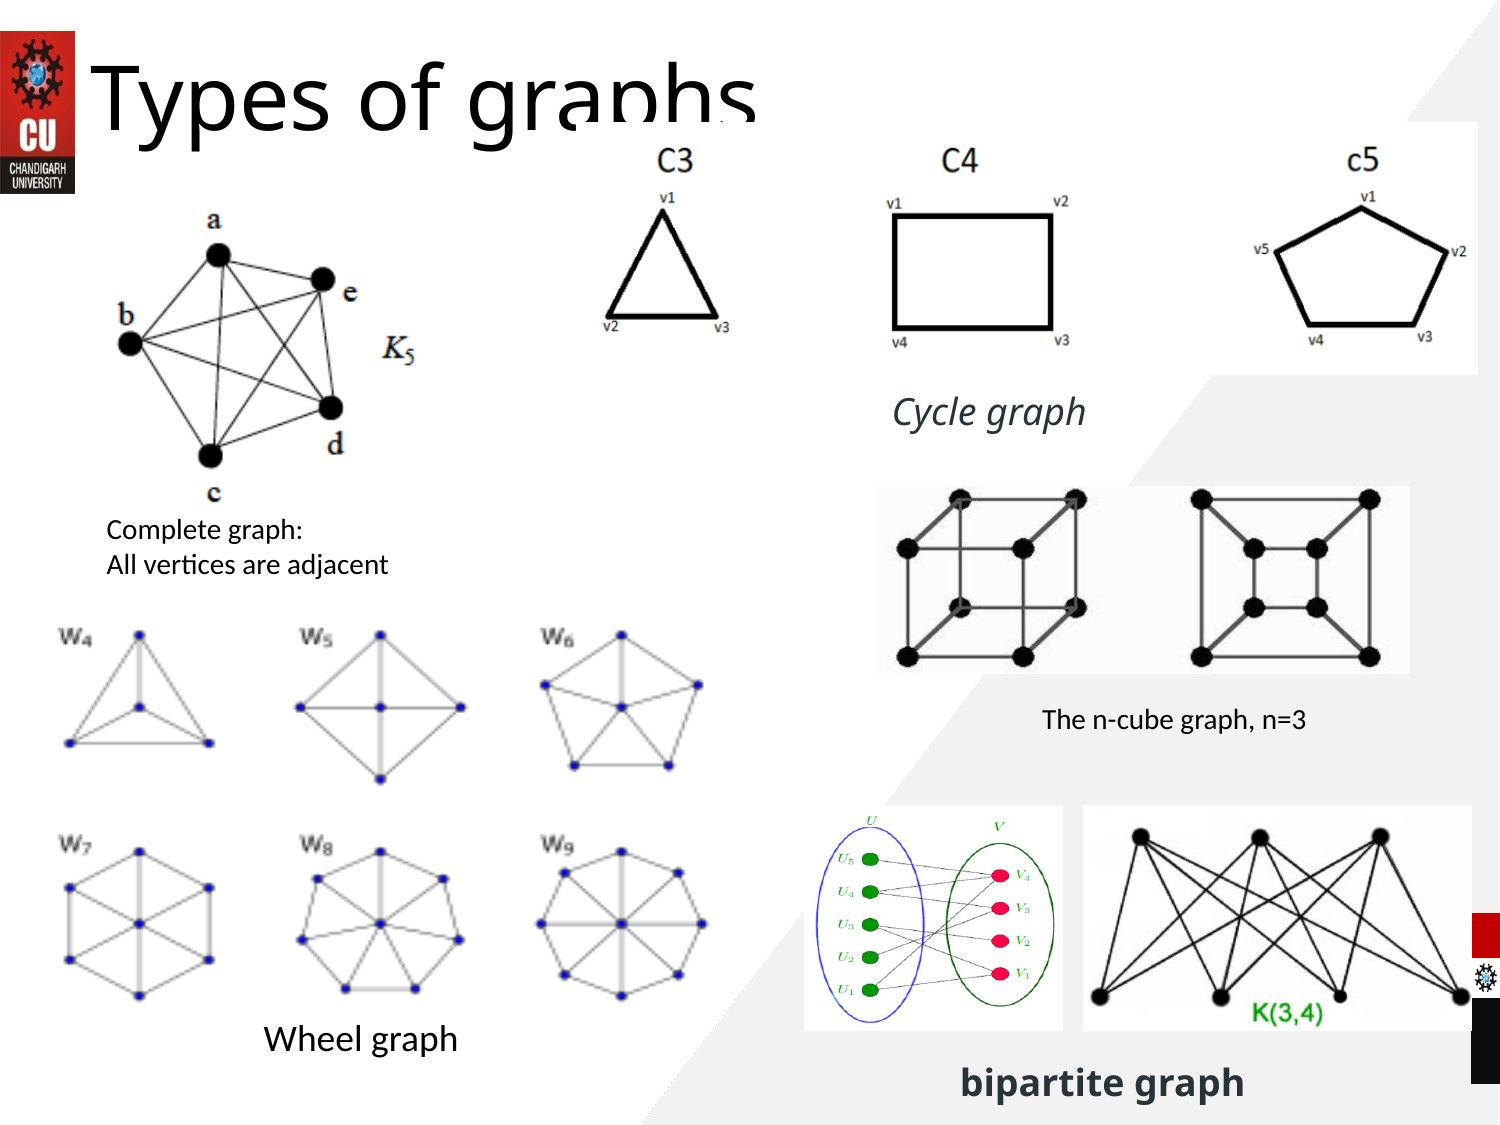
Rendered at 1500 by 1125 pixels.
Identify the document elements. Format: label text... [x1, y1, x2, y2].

text_box Wheel graph [248, 1006, 474, 1067]
text_box The n-cube graph, n=3 [945, 693, 1404, 744]
title Types of graphs [75, 45, 1425, 158]
text_box Cycle graph [876, 380, 1177, 441]
text_box Complete graph: All vertices are adjacent [91, 507, 404, 588]
picture [0, 0, 1500, 1125]
text_box bipartite graph [945, 1051, 1263, 1111]
